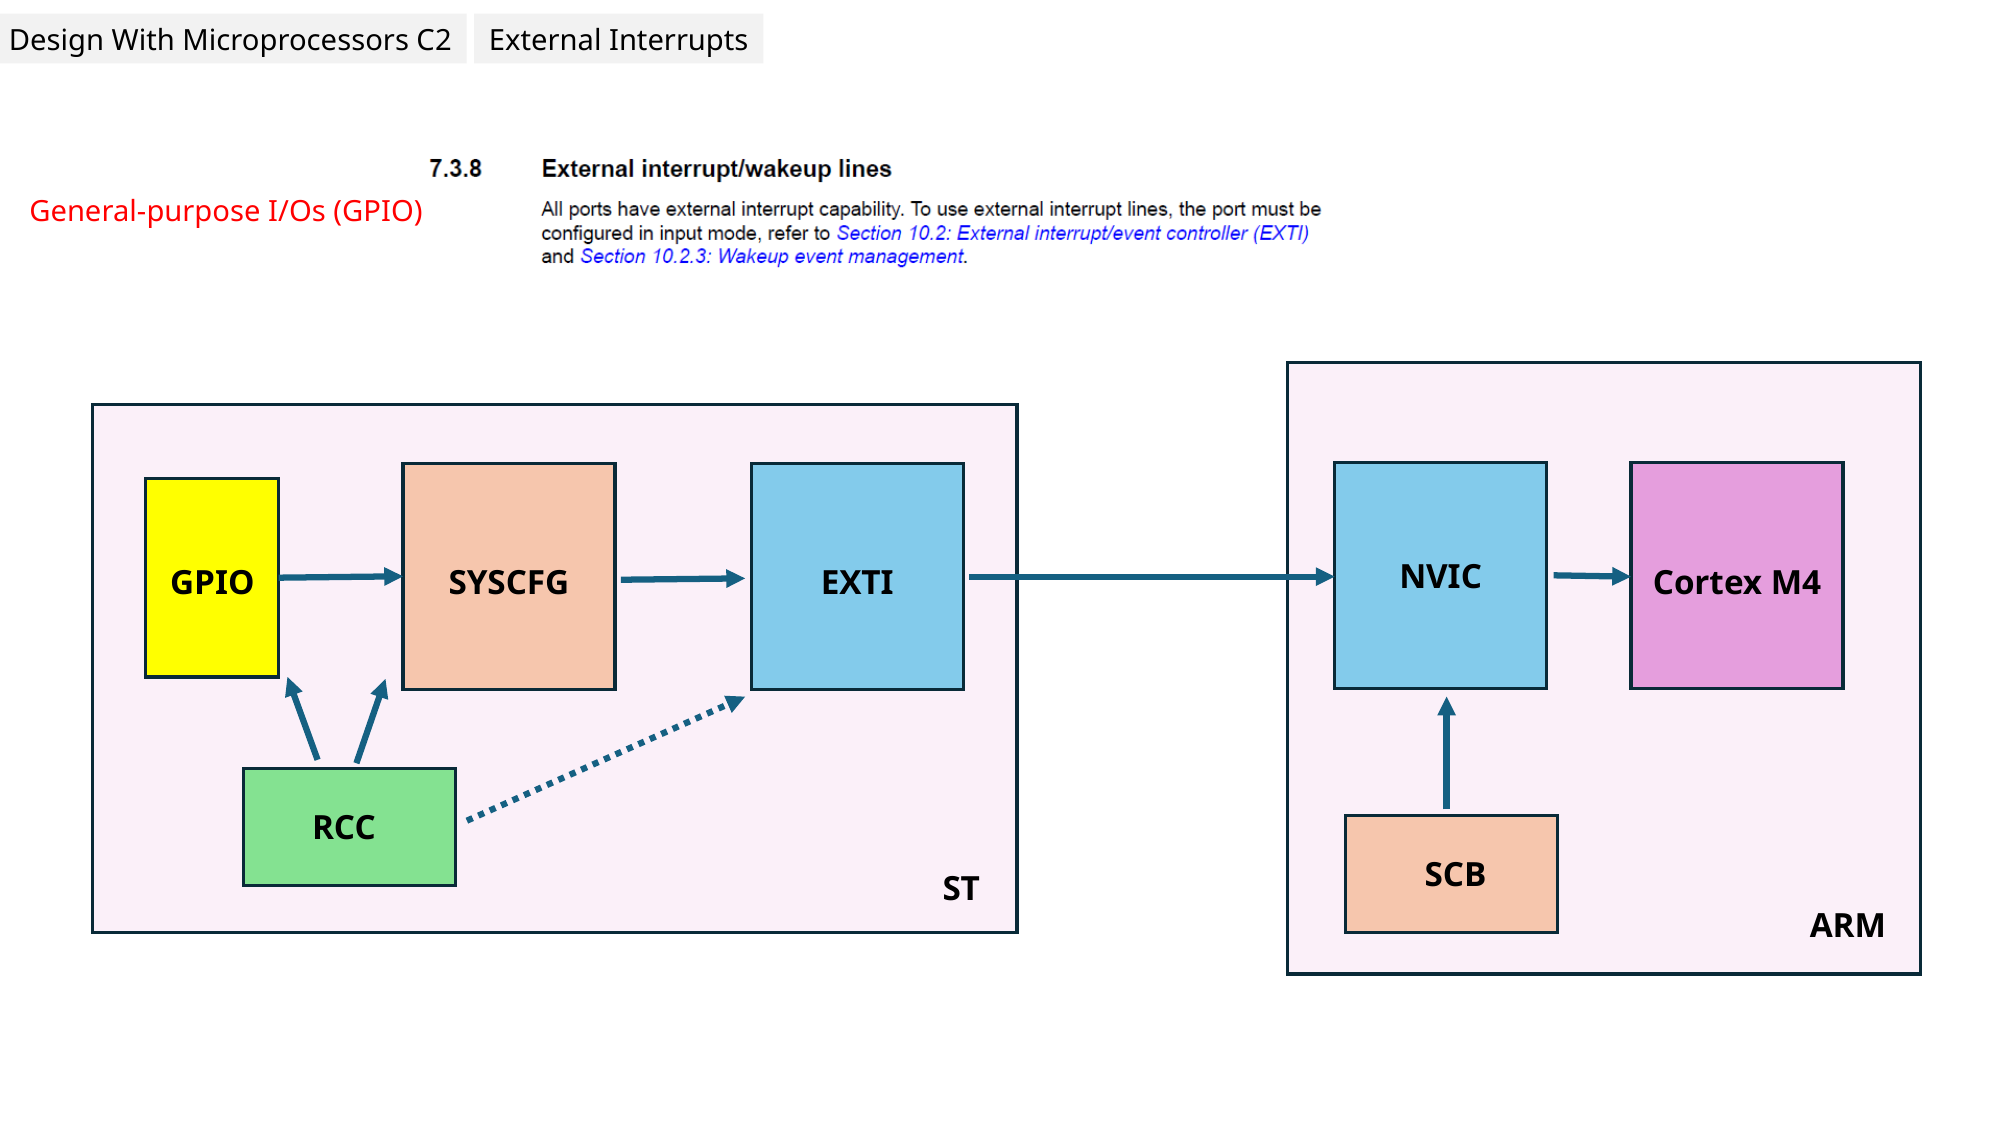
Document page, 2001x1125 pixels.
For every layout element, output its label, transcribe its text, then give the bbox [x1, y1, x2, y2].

text_box RCC [297, 799, 391, 854]
text_box General-purpose I/Os (GPIO) [14, 185, 423, 235]
text_box [1286, 361, 1922, 976]
text_box GPIO [155, 553, 270, 609]
text_box [1344, 814, 1559, 934]
text_box [1629, 461, 1845, 690]
text_box [144, 477, 280, 679]
text_box SYSCFG [433, 553, 585, 609]
text_box External Interrupts [474, 13, 764, 64]
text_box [1553, 574, 1632, 578]
text_box NVIC [1384, 547, 1497, 603]
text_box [355, 678, 386, 764]
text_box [620, 577, 746, 581]
text_box [401, 462, 617, 691]
text_box [242, 767, 457, 887]
text_box EXTI [805, 553, 909, 609]
text_box SCB [1409, 846, 1502, 901]
text_box ST [927, 860, 995, 915]
text_box [750, 462, 965, 691]
picture [423, 138, 1331, 283]
text_box [91, 403, 1019, 934]
text_box [1333, 461, 1548, 690]
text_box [286, 676, 319, 761]
text_box Design With Microprocessors C2 [0, 13, 467, 64]
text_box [466, 696, 746, 822]
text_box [278, 575, 404, 579]
text_box ARM [1795, 897, 1901, 952]
text_box Cortex M4 [1638, 553, 1837, 609]
